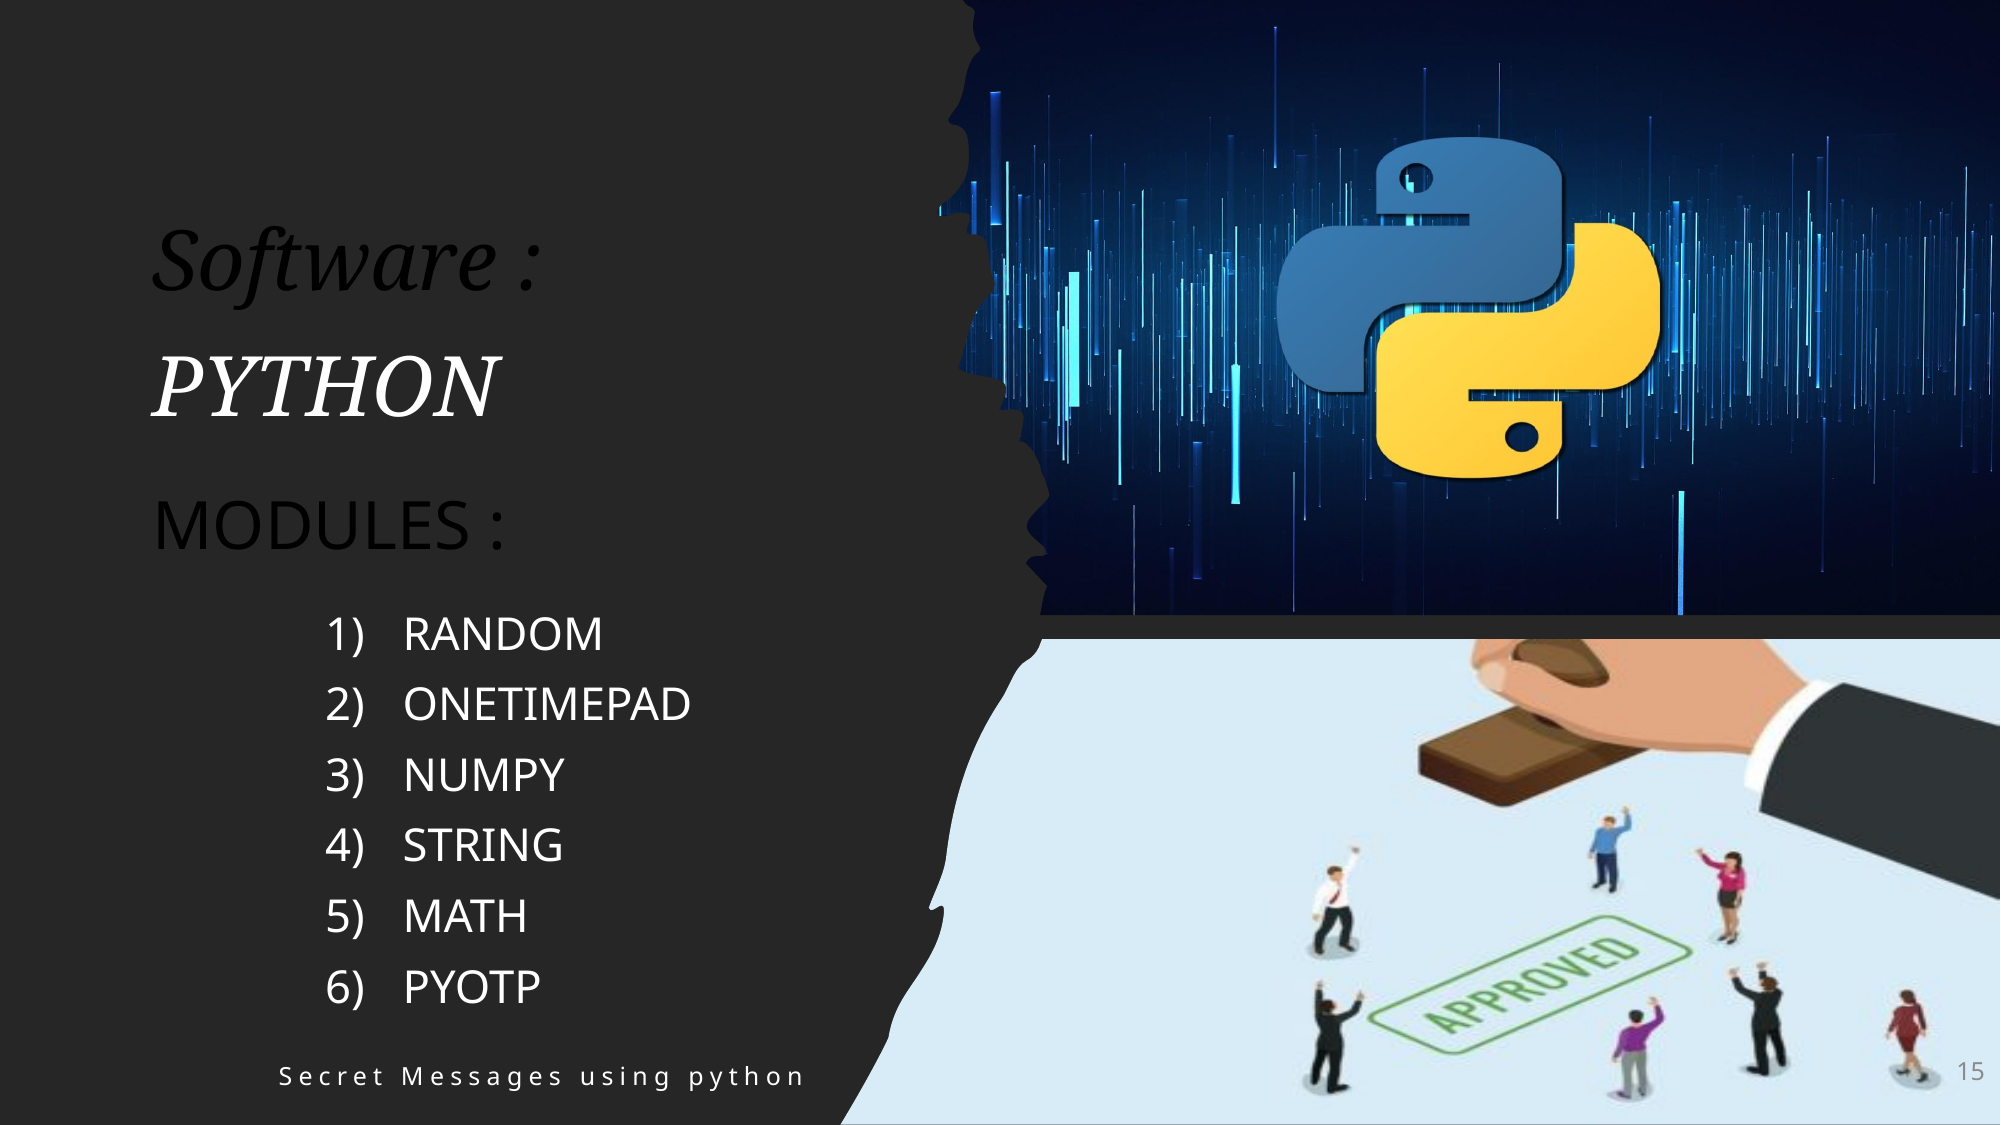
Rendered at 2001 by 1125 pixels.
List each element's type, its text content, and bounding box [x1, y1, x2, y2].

picture [936, 0, 2000, 616]
footer Secret Messages using python [216, 1045, 840, 1106]
title Software : PYTHON [137, 90, 892, 442]
list RANDOM ONETIMEPAD NUMPY STRING MATH PYOTP [310, 596, 867, 1024]
picture [840, 639, 2000, 1125]
list MODULES : [137, 475, 867, 573]
